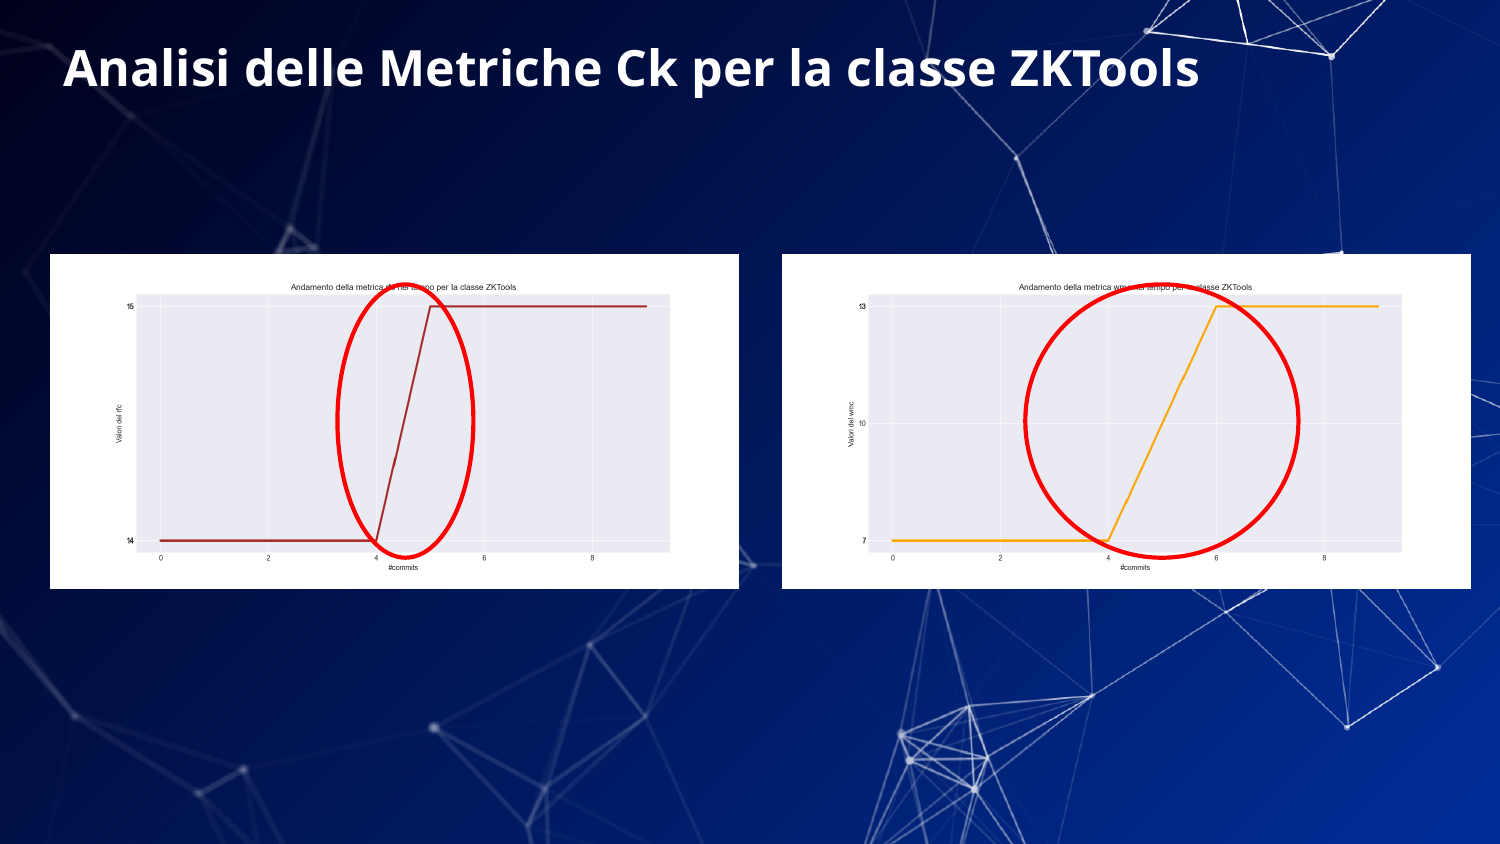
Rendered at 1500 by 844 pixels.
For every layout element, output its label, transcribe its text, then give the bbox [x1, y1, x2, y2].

picture [0, 0, 1500, 844]
text_box Analisi delle Metriche Ck per la classe ZKTools [63, 31, 1357, 97]
